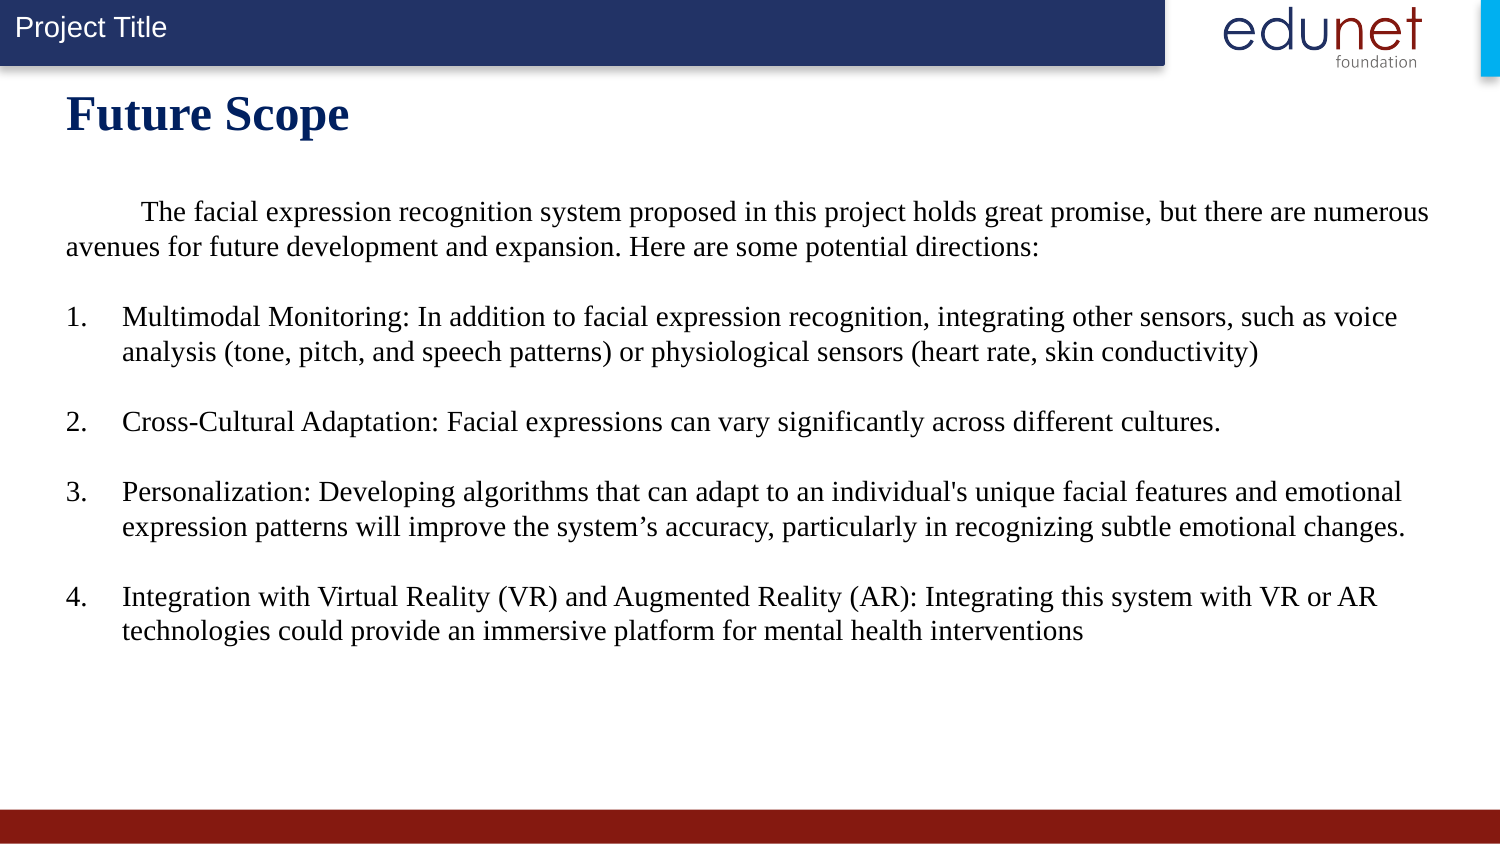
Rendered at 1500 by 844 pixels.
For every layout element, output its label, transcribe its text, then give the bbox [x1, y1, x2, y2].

title Future Scope [51, 72, 1449, 149]
text_box The facial expression recognition system proposed in this project holds great promise, but there are numerous avenues for future development and expansion. Here are some potential directions: Multimodal Monitoring: In addition to facial expression recognition, integrating other sensors, such as voice analysis (tone, pitch, and speech patterns) or physiological sensors (heart rate, skin conductivity) Cross-Cultural Adaptation: Facial expressions can vary significantly across different cultures. Personalization: Developing algorithms that can adapt to an individual's unique facial features and emotional expression patterns will improve the system’s accuracy, particularly in recognizing subtle emotional changes. Integration with Virtual Reality (VR) and Augmented Reality (AR): Integrating this system with VR or AR technologies could provide an immersive platform for mental health interventions [51, 149, 1469, 788]
picture [1219, 4, 1424, 72]
